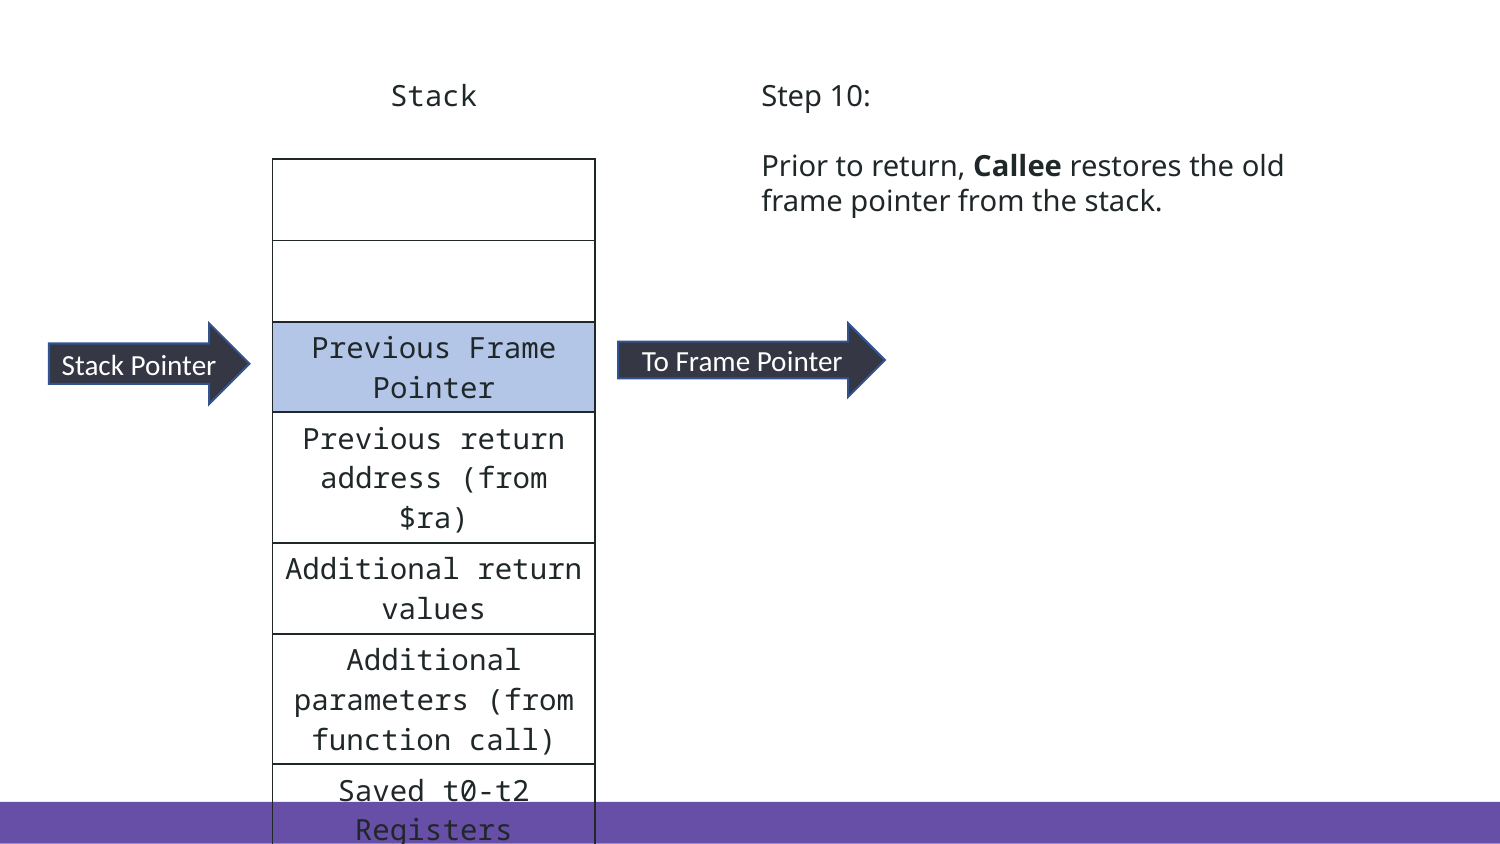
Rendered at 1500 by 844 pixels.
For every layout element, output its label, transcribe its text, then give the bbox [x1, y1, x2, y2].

text_box Step 10: Prior to return, Callee restores the old frame pointer from the stack. [749, 71, 1321, 223]
table_cell Saved t0-t2 Registers [273, 765, 594, 844]
table_header [273, 160, 594, 240]
text_box Stack Pointer [49, 323, 250, 405]
text_box Stack [303, 71, 565, 118]
table_cell Previous return address (from $ra) [273, 413, 594, 542]
table_cell Additional parameters (from function call) [273, 635, 594, 763]
table_cell Additional return values [273, 544, 594, 633]
text_box To Frame Pointer [618, 323, 885, 397]
table_cell Previous Frame Pointer [273, 323, 594, 411]
table_cell [273, 241, 594, 321]
